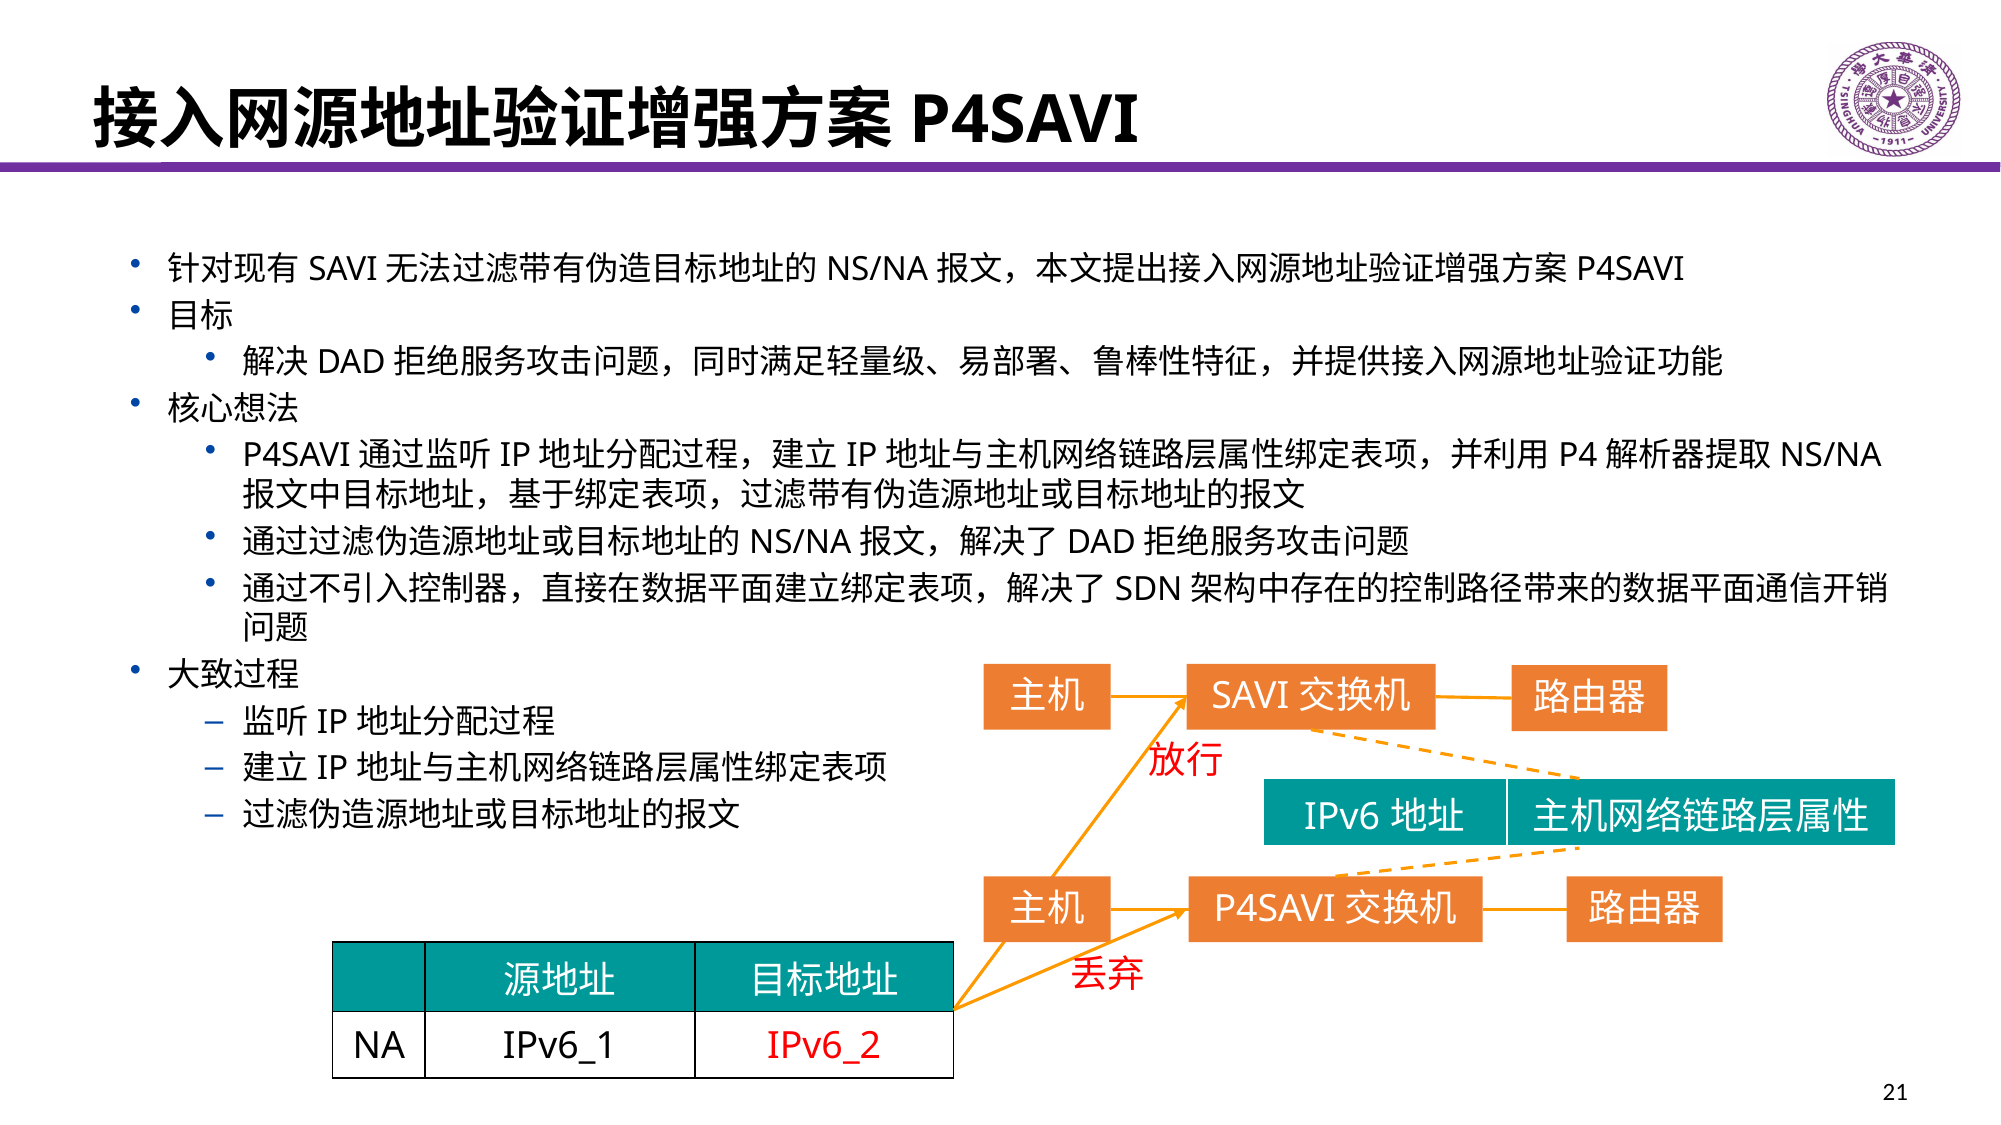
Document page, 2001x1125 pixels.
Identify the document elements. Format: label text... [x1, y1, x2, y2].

table_header 源地址 [426, 943, 694, 1011]
text_box 路由器 [1566, 876, 1723, 943]
text_box 放行 [1192, 729, 1239, 789]
table_header 目标地址 [696, 943, 950, 1011]
text_box 路由器 [1511, 665, 1668, 732]
table_header IPv6地址 [1264, 779, 1506, 845]
text_box P4SAVI交换机 [1192, 876, 1483, 943]
table_cell IPv6_2 [696, 1012, 953, 1077]
title 接入网源地址验证增强方案P4SAVI [92, 26, 1909, 164]
table_header 主机网络链路层属性 [1508, 779, 1895, 845]
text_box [1335, 839, 1580, 877]
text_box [953, 908, 1187, 1004]
picture [1909, 42, 1962, 158]
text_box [1310, 729, 1580, 779]
table_cell IPv6_1 [426, 1012, 694, 1077]
table_cell NA [333, 1012, 424, 1077]
table_header [333, 943, 424, 1011]
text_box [953, 696, 1187, 908]
text_box 主机 [983, 663, 1111, 695]
list 针对现有SAVI无法过滤带有伪造目标地址的NS/NA报文，本文提出接入网源地址验证增强方案P4SAVI 目标 解决DAD拒绝服务攻击问题，同时满足轻量级、易部署、鲁棒性特征，并提供接入网源地址验证功能 核心想法 P4SAVI通过监听IP地址分配过程，建立IP地址与主机网络链路层属性绑定表项，并利用P4解析器提取NS/NA报文中目标地址，基于绑定表项，过滤带有伪造源地址或目标地址的报文 通过过滤伪造源地址或目标地址的NS/NA报文，解决了DAD拒绝服务攻击问题 通过不引入控制器，直接在数据平面建立绑定表项，解决了SDN架构中存在的控制路径带来的数据平面通信开销问题 大致过程 监听IP地址分配过程 建立IP地址与主机网络链路层属性绑定表项 过滤伪造源地址或目标地址的报文 [92, 246, 1909, 1001]
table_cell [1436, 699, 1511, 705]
text_box SAVI交换机 [1186, 663, 1436, 730]
